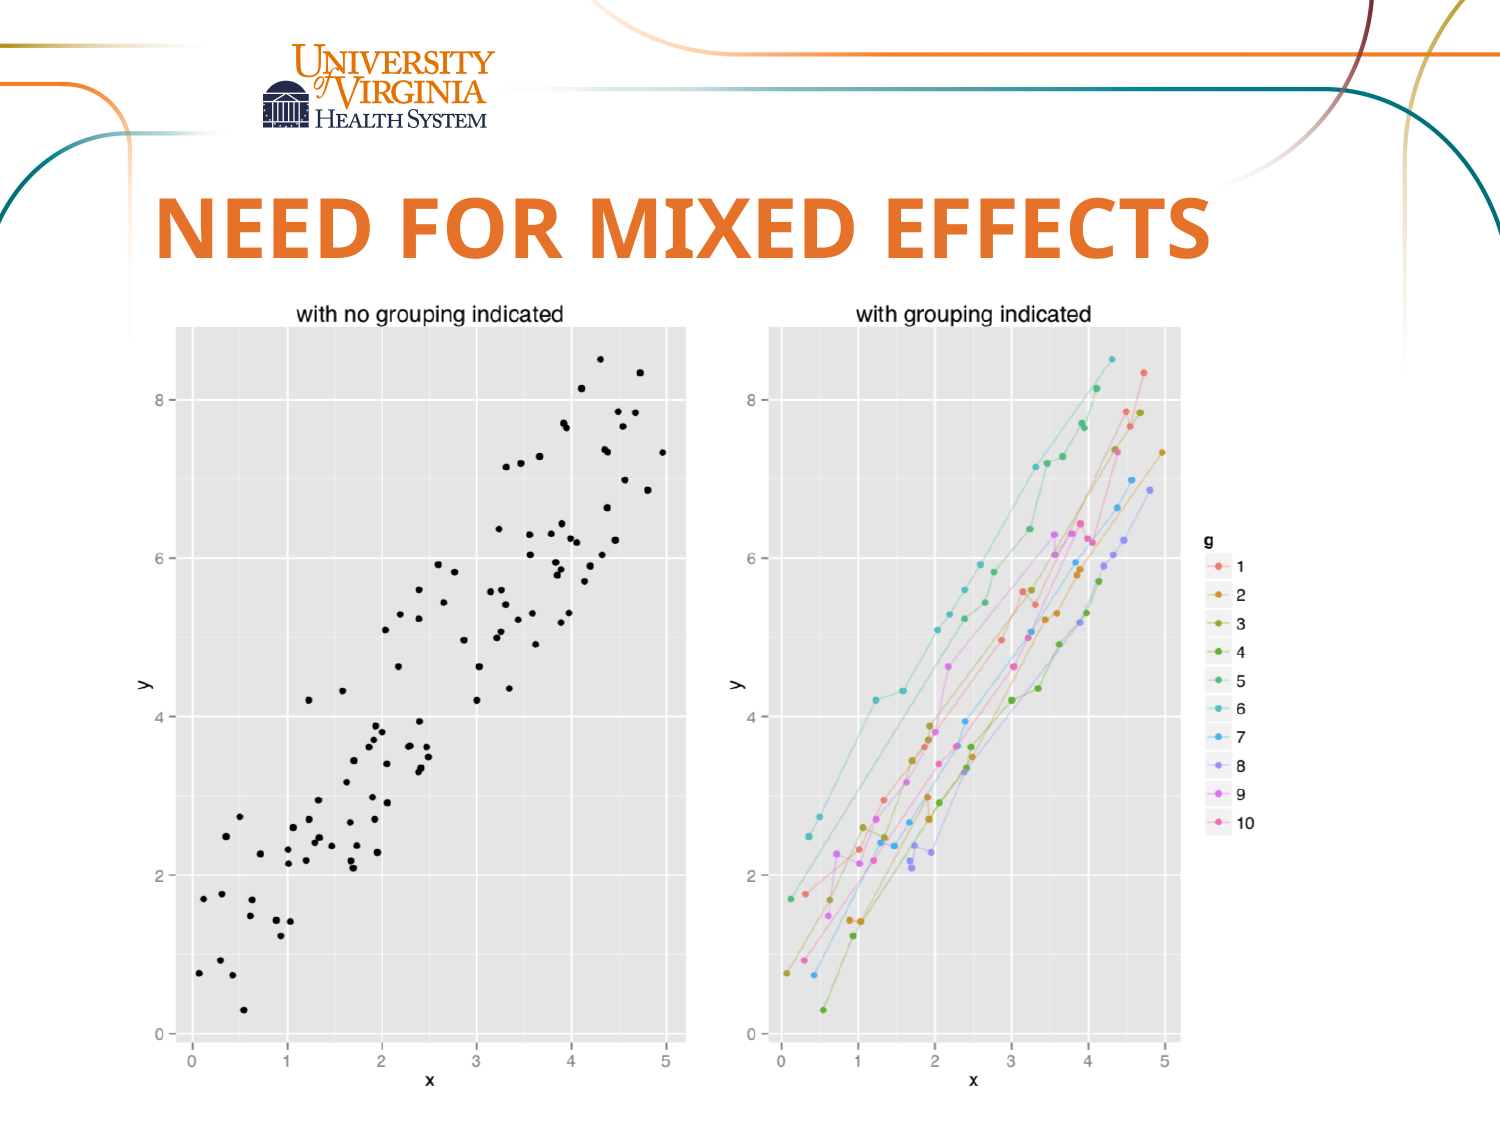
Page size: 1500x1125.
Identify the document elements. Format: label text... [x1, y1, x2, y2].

picture [0, 0, 1500, 1102]
title Need for mixed effects [137, 184, 1457, 402]
